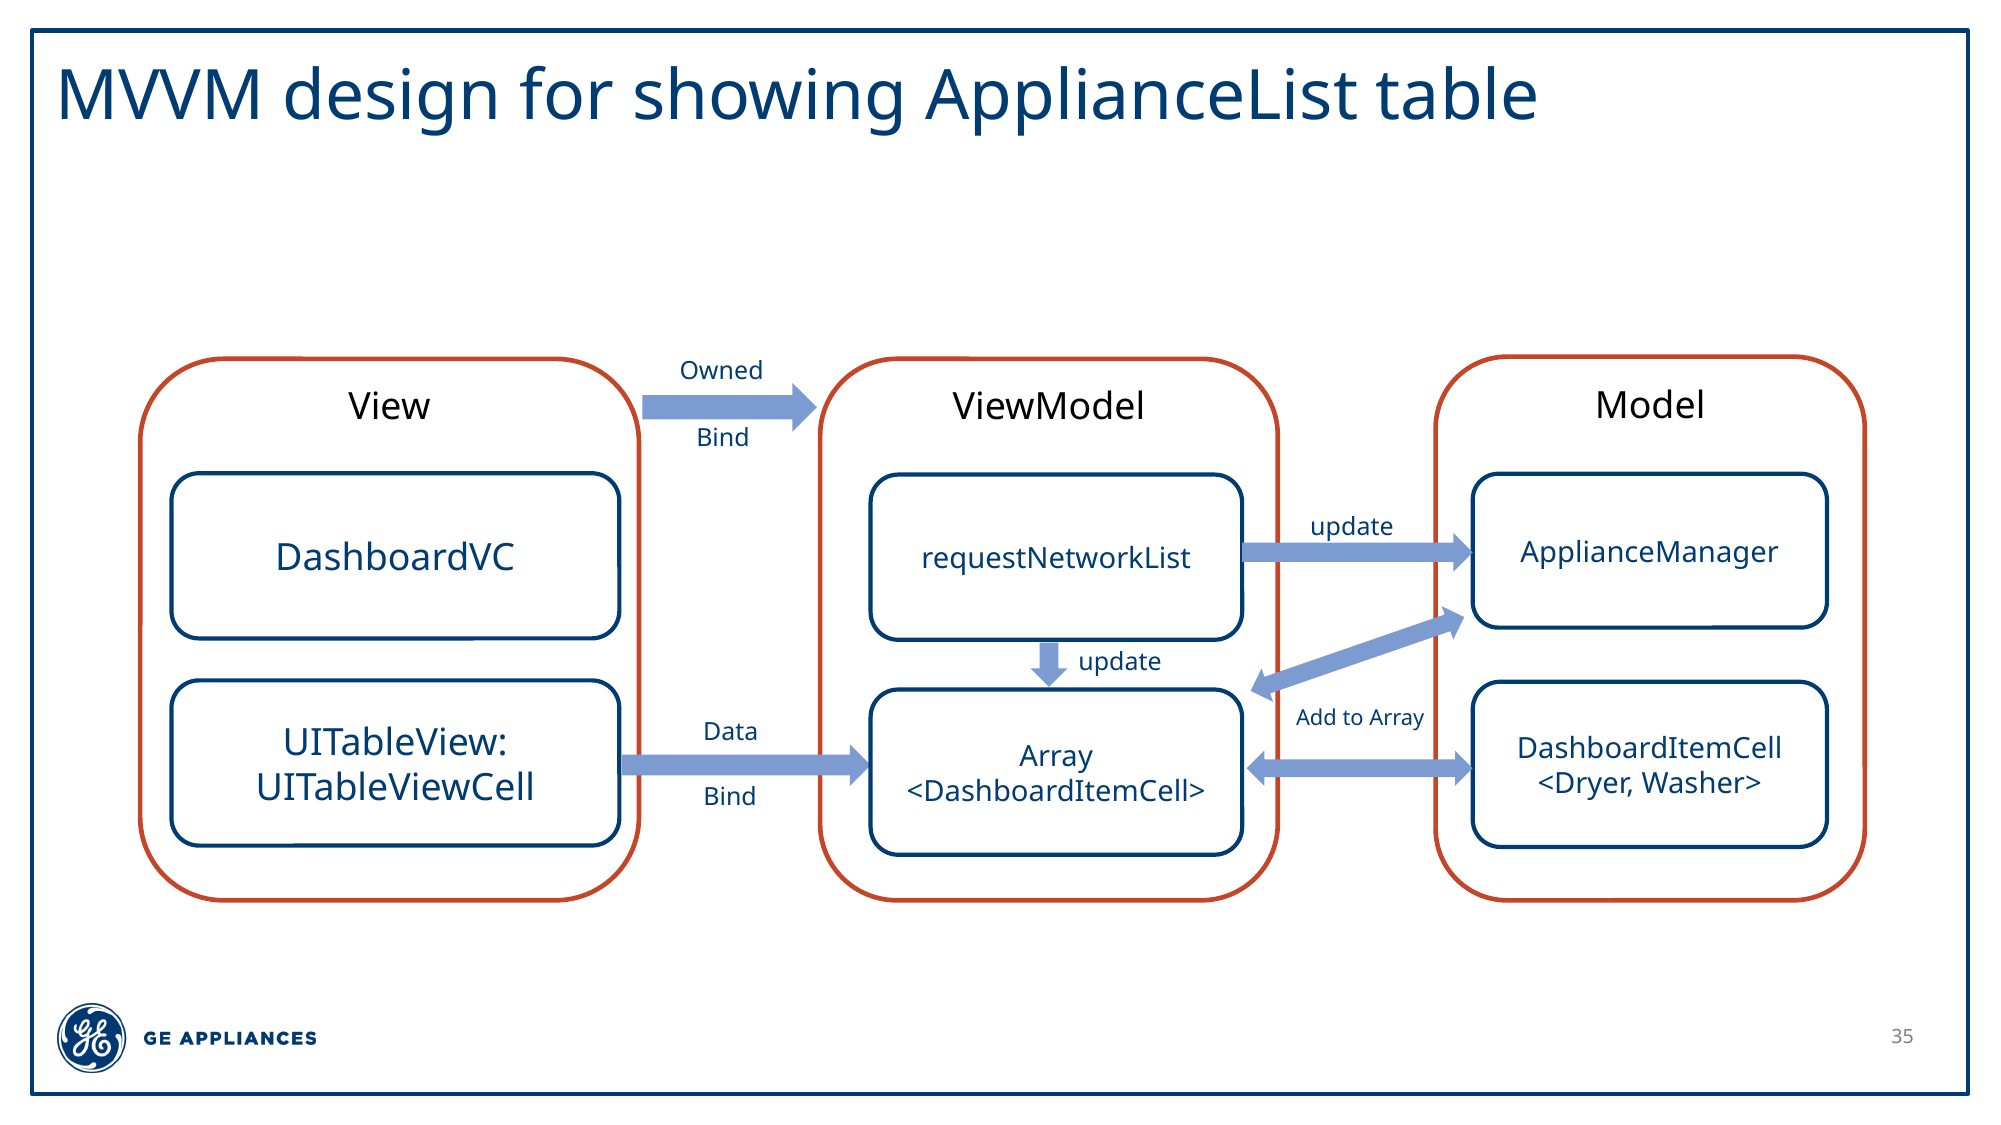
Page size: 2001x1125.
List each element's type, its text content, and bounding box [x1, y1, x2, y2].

text_box update [1063, 638, 1177, 684]
text_box [640, 380, 819, 434]
text_box Data [688, 707, 774, 753]
text_box update [1295, 503, 1409, 549]
text_box UITableView: UITableViewCell [169, 678, 622, 848]
text_box Bind [681, 414, 765, 459]
text_box Model [1433, 354, 1867, 903]
text_box [1028, 640, 1063, 690]
text_box Add to Array [1281, 696, 1440, 738]
text_box ViewModel [818, 356, 1280, 758]
text_box [1248, 604, 1467, 704]
text_box Array <DashboardItemCell> [868, 687, 1245, 857]
text_box ViewModel [818, 771, 1280, 903]
picture [57, 1003, 316, 1073]
text_box requestNetworkList [868, 472, 1245, 642]
text_box [1240, 530, 1475, 574]
text_box DashboardItemCell <Dryer, Washer> [1470, 679, 1830, 850]
text_box DashboardVC [169, 471, 622, 641]
text_box [1244, 748, 1475, 788]
text_box View [138, 356, 642, 903]
text_box ApplianceManager [1470, 471, 1830, 630]
text_box [620, 742, 868, 788]
text_box ViewModel [1053, 565, 1280, 765]
text_box Bind [688, 773, 773, 818]
title MVVM design for showing ApplianceList table [55, 50, 1945, 217]
text_box Owned [664, 347, 779, 392]
